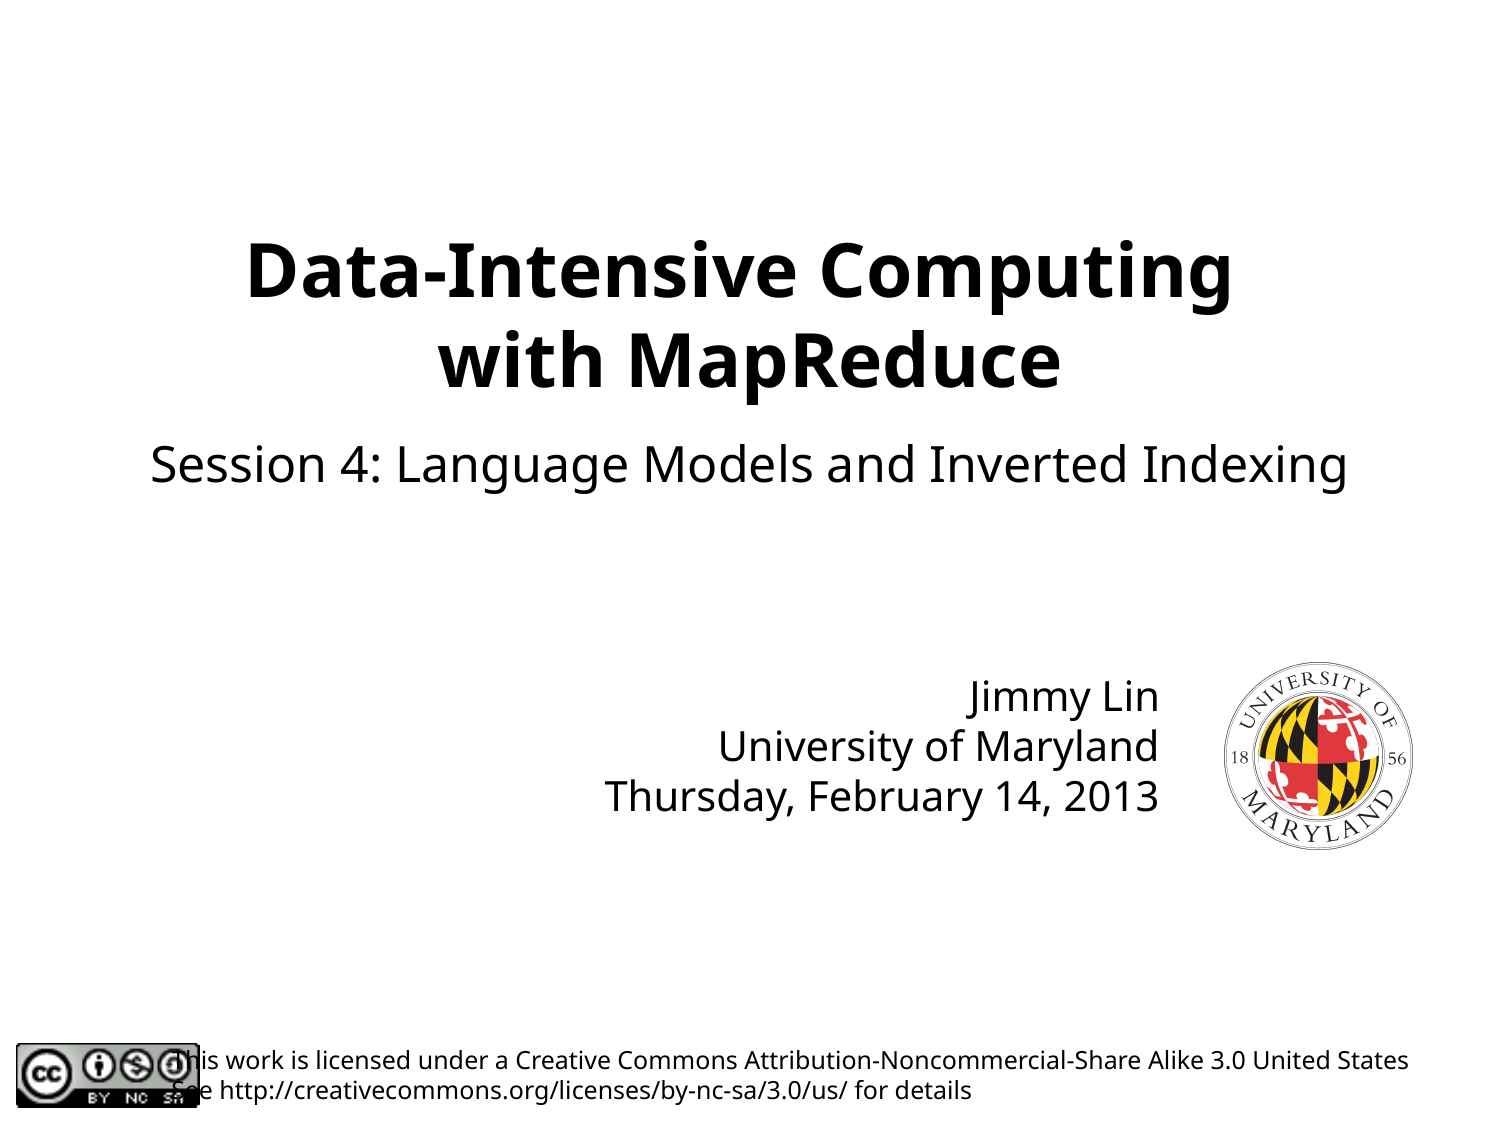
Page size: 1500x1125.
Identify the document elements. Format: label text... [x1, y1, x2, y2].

picture [1224, 662, 1413, 851]
text_box This work is licensed under a Creative Commons Attribution-Noncommercial-Share Alike 3.0 United States See http://creativecommons.org/licenses/by-nc-sa/3.0/us/ for details [156, 1037, 1426, 1113]
text_box Session 4: Language Models and Inverted Indexing [12, 387, 1488, 538]
text_box Jimmy Lin University of Maryland Thursday, February 14, 2013 [537, 662, 1175, 850]
picture [16, 1042, 201, 1108]
text_box Data-Intensive Computing with MapReduce [12, 199, 1488, 387]
